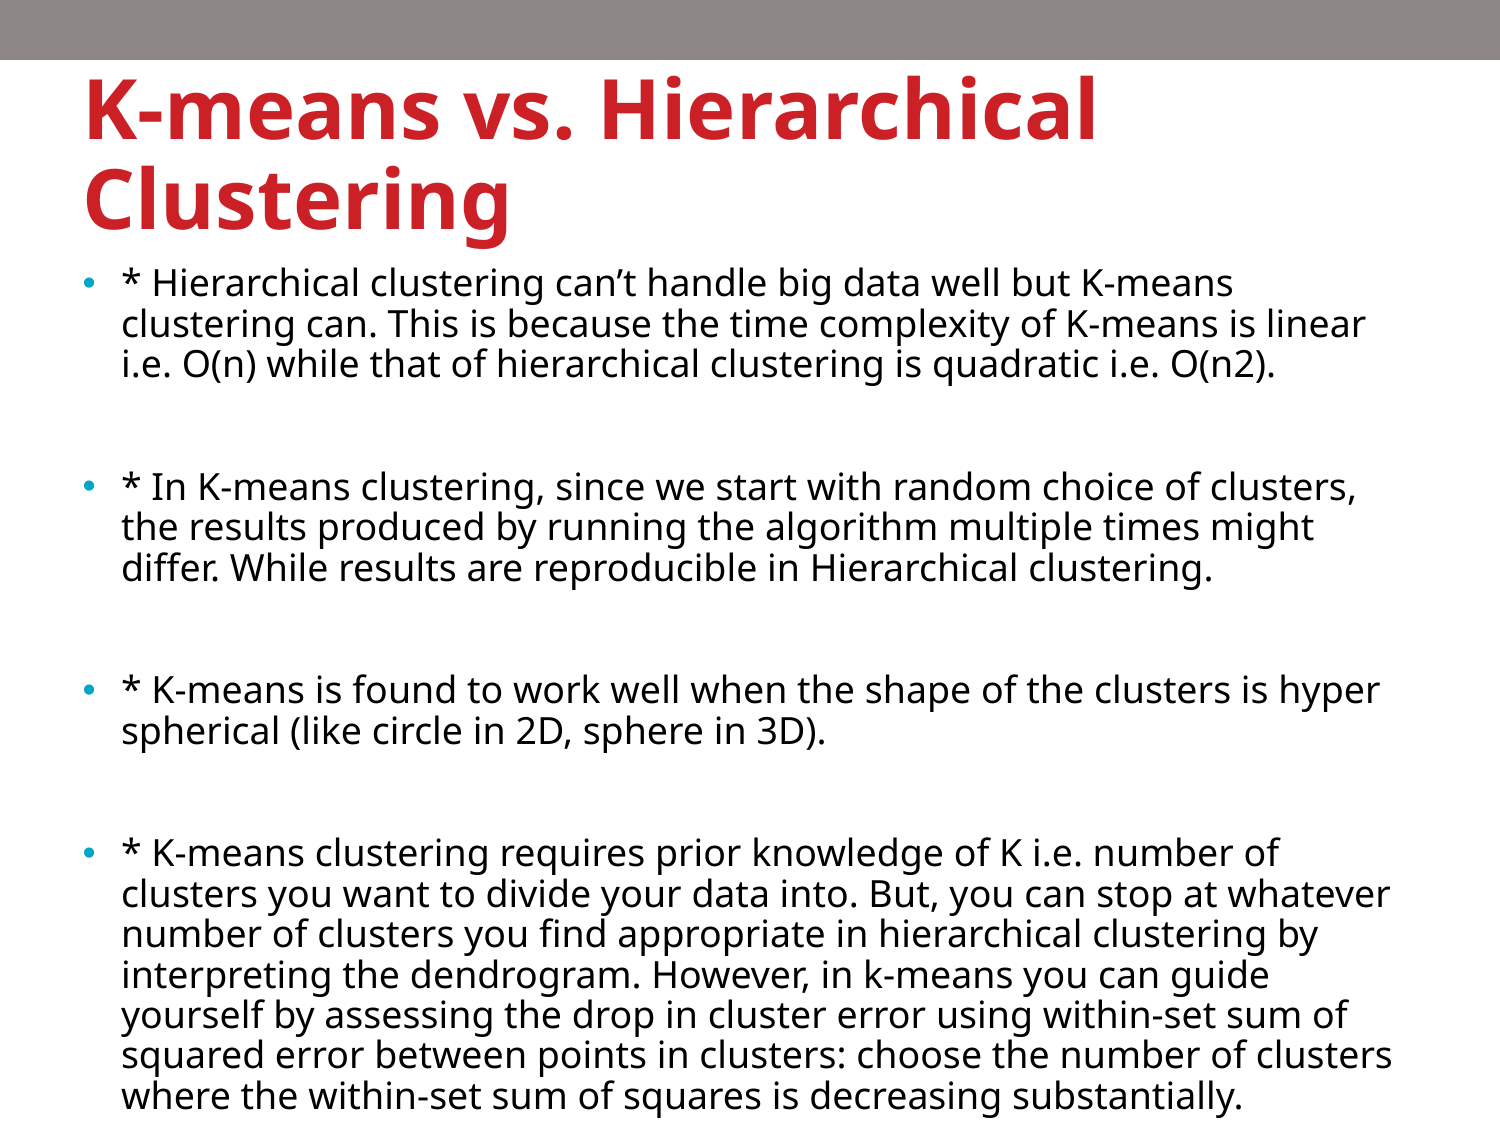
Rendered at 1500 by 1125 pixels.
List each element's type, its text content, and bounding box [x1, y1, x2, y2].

title K-means vs. Hierarchical Clustering [75, 59, 1425, 167]
list * Hierarchical clustering can’t handle big data well but K-means clustering can. This is because the time complexity of K-means is linear i.e. O(n) while that of hierarchical clustering is quadratic i.e. O(n2). * In K-means clustering, since we start with random choice of clusters, the results produced by running the algorithm multiple times might differ. While results are reproducible in Hierarchical clustering. * K-means is found to work well when the shape of the clusters is hyper spherical (like circle in 2D, sphere in 3D). * K-means clustering requires prior knowledge of K i.e. number of clusters you want to divide your data into. But, you can stop at whatever number of clusters you find appropriate in hierarchical clustering by interpreting the dendrogram. However, in k-means you can guide yourself by assessing the drop in cluster error using within-set sum of squared error between points in clusters: choose the number of clusters where the within-set sum of squares is decreasing substantially. [75, 256, 1425, 1125]
